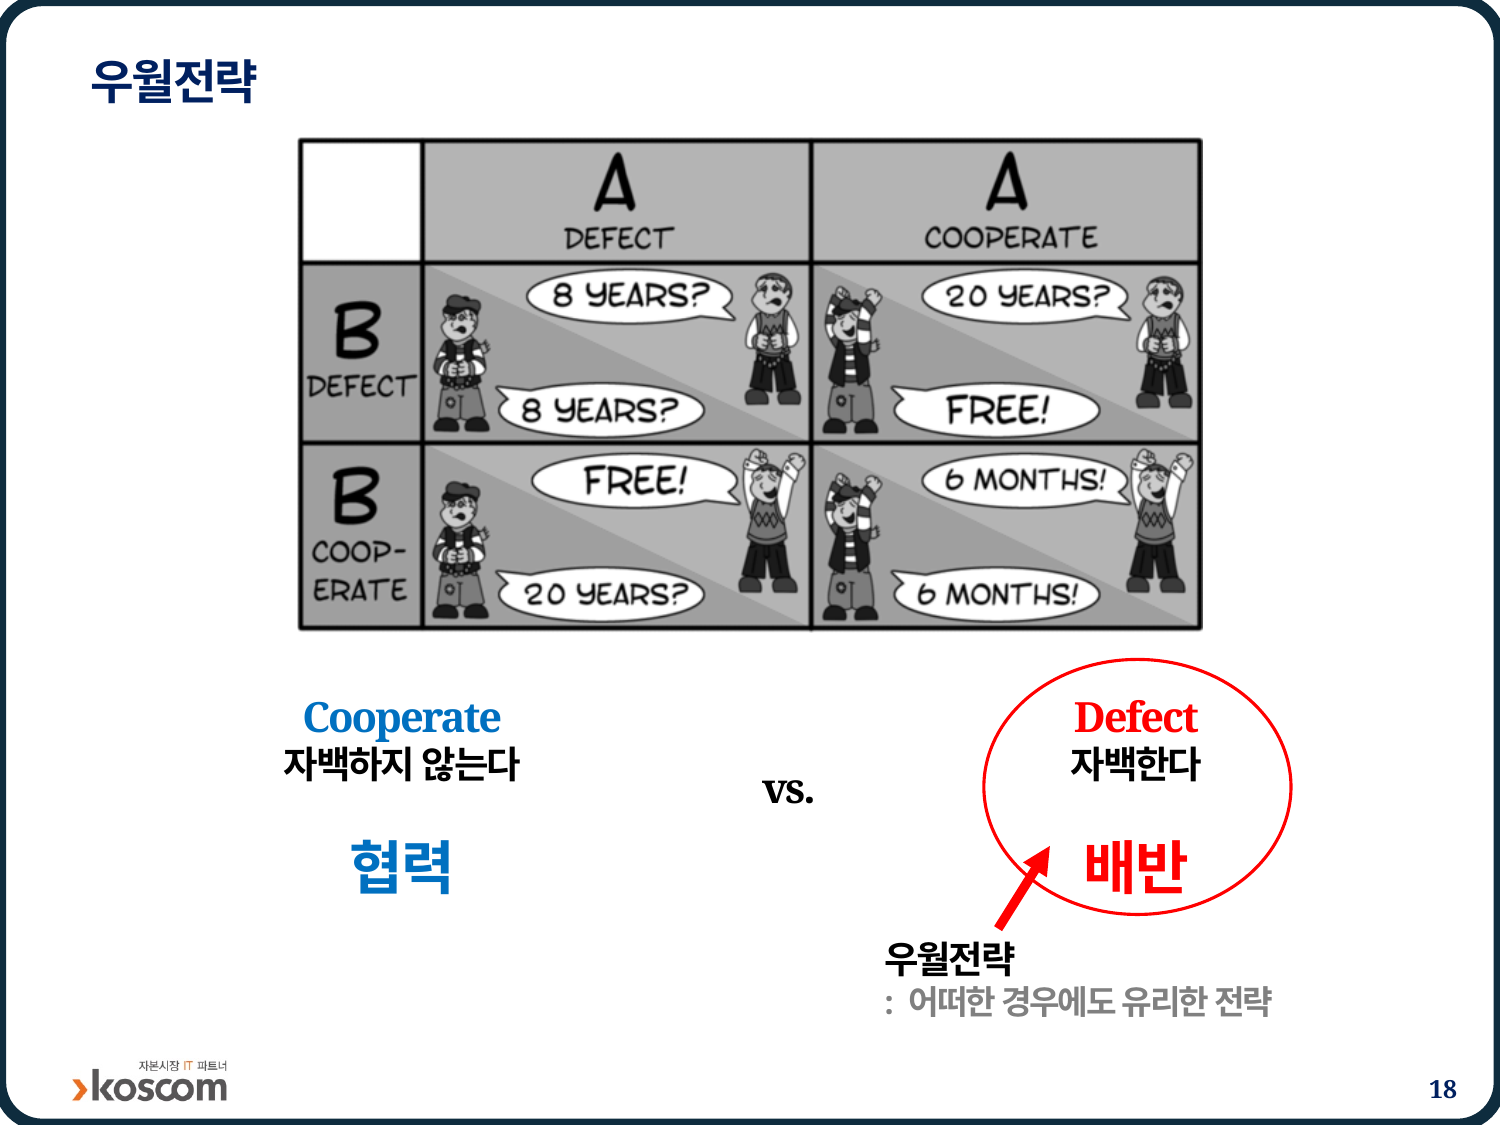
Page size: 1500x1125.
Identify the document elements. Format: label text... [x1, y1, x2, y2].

text_box 우월전략 : 어떠한 경우에도 유리한 전략 [869, 928, 1289, 1029]
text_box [997, 845, 1051, 929]
text_box [982, 657, 1293, 917]
picture [297, 136, 1203, 633]
text_box vs. [747, 754, 831, 819]
slide_number 18 [1347, 1066, 1472, 1103]
picture [70, 1058, 228, 1102]
text_box Cooperate 자백하지 않는다 협력 [268, 683, 536, 909]
text_box Defect 자백한다 배반 [1055, 897, 1083, 909]
text_box Defect 자백한다 배반 [1192, 898, 1218, 909]
title 우월전략 [75, 45, 1425, 118]
